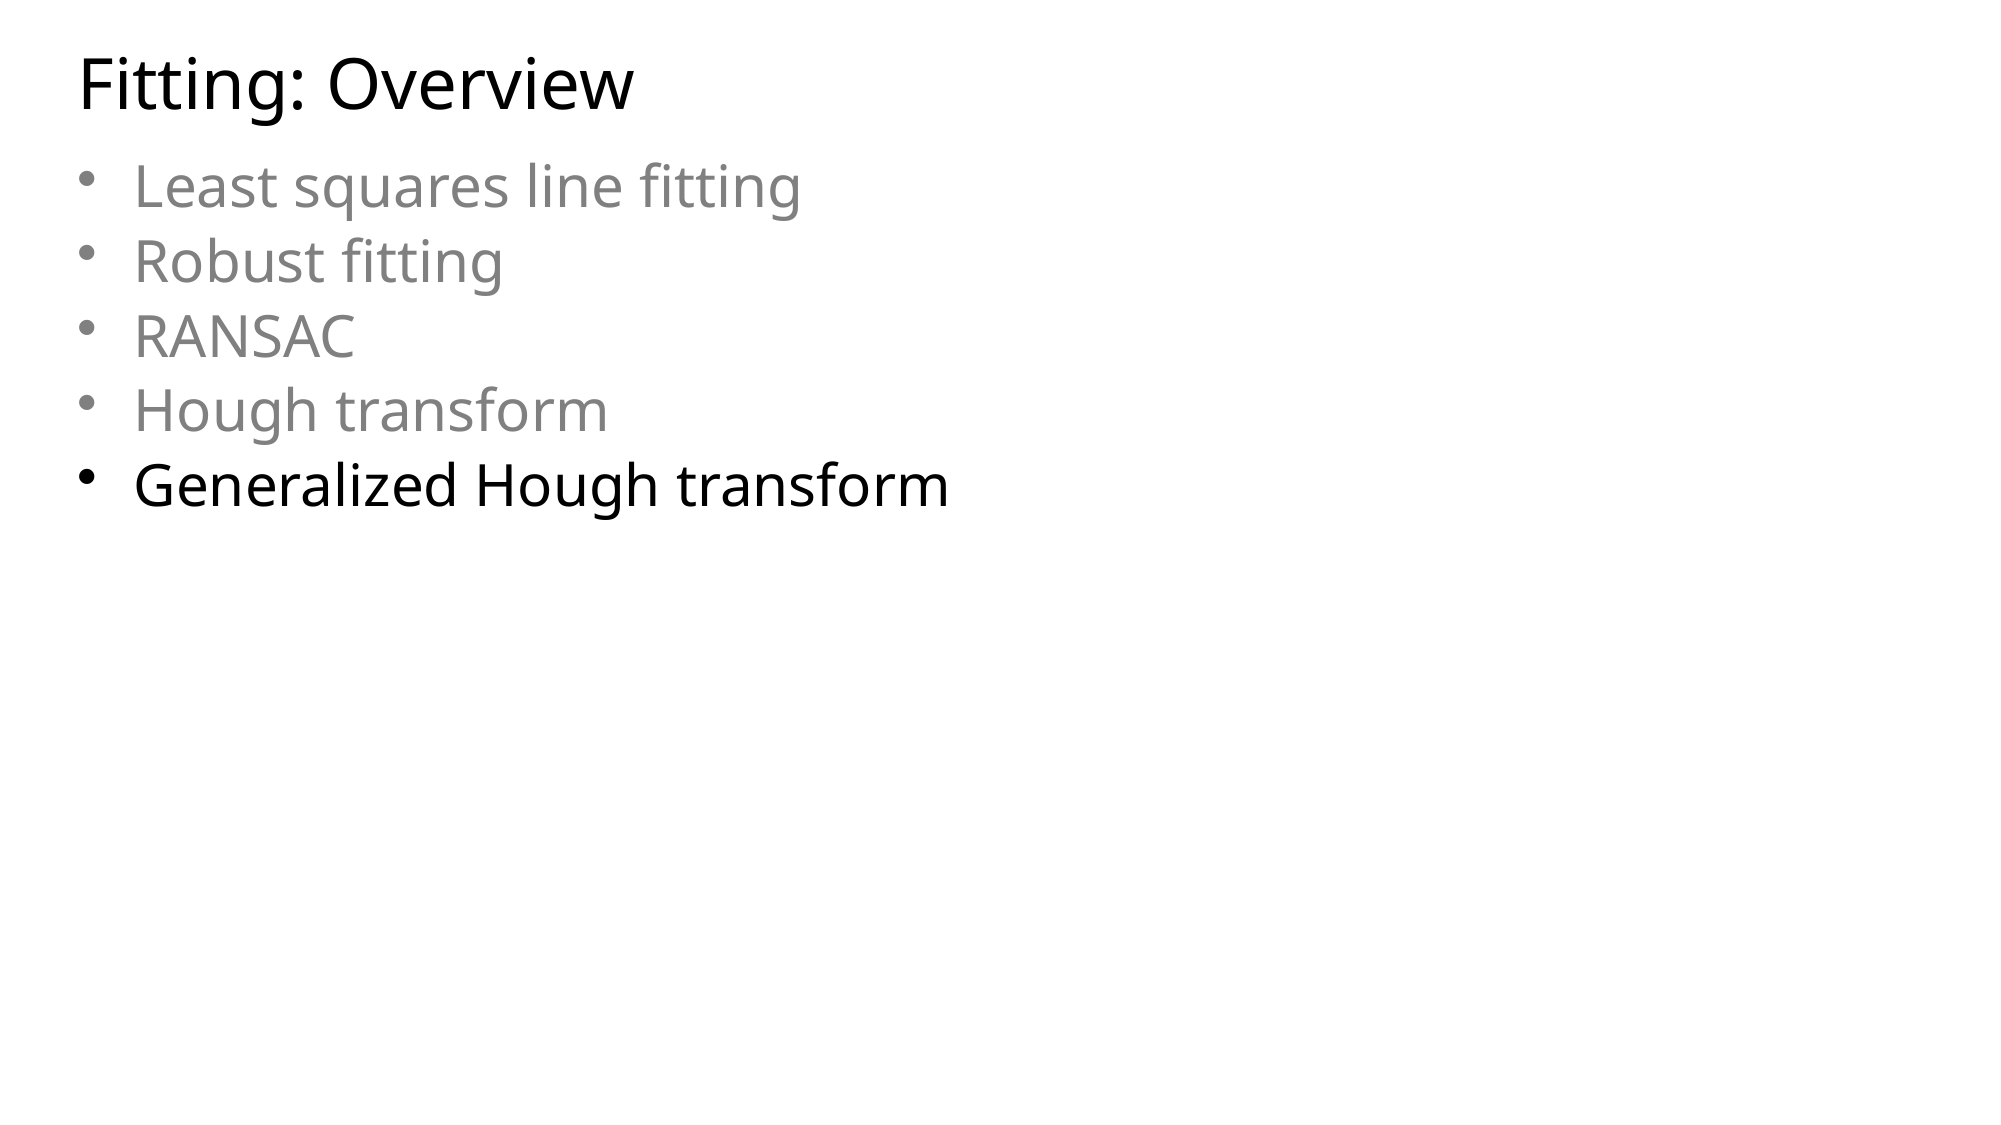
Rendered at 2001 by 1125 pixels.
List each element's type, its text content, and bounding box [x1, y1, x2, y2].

list Least squares line fitting Robust fitting RANSAC Hough transform Generalized Hough transform [62, 149, 1951, 1013]
title Fitting: Overview [62, 12, 1951, 149]
